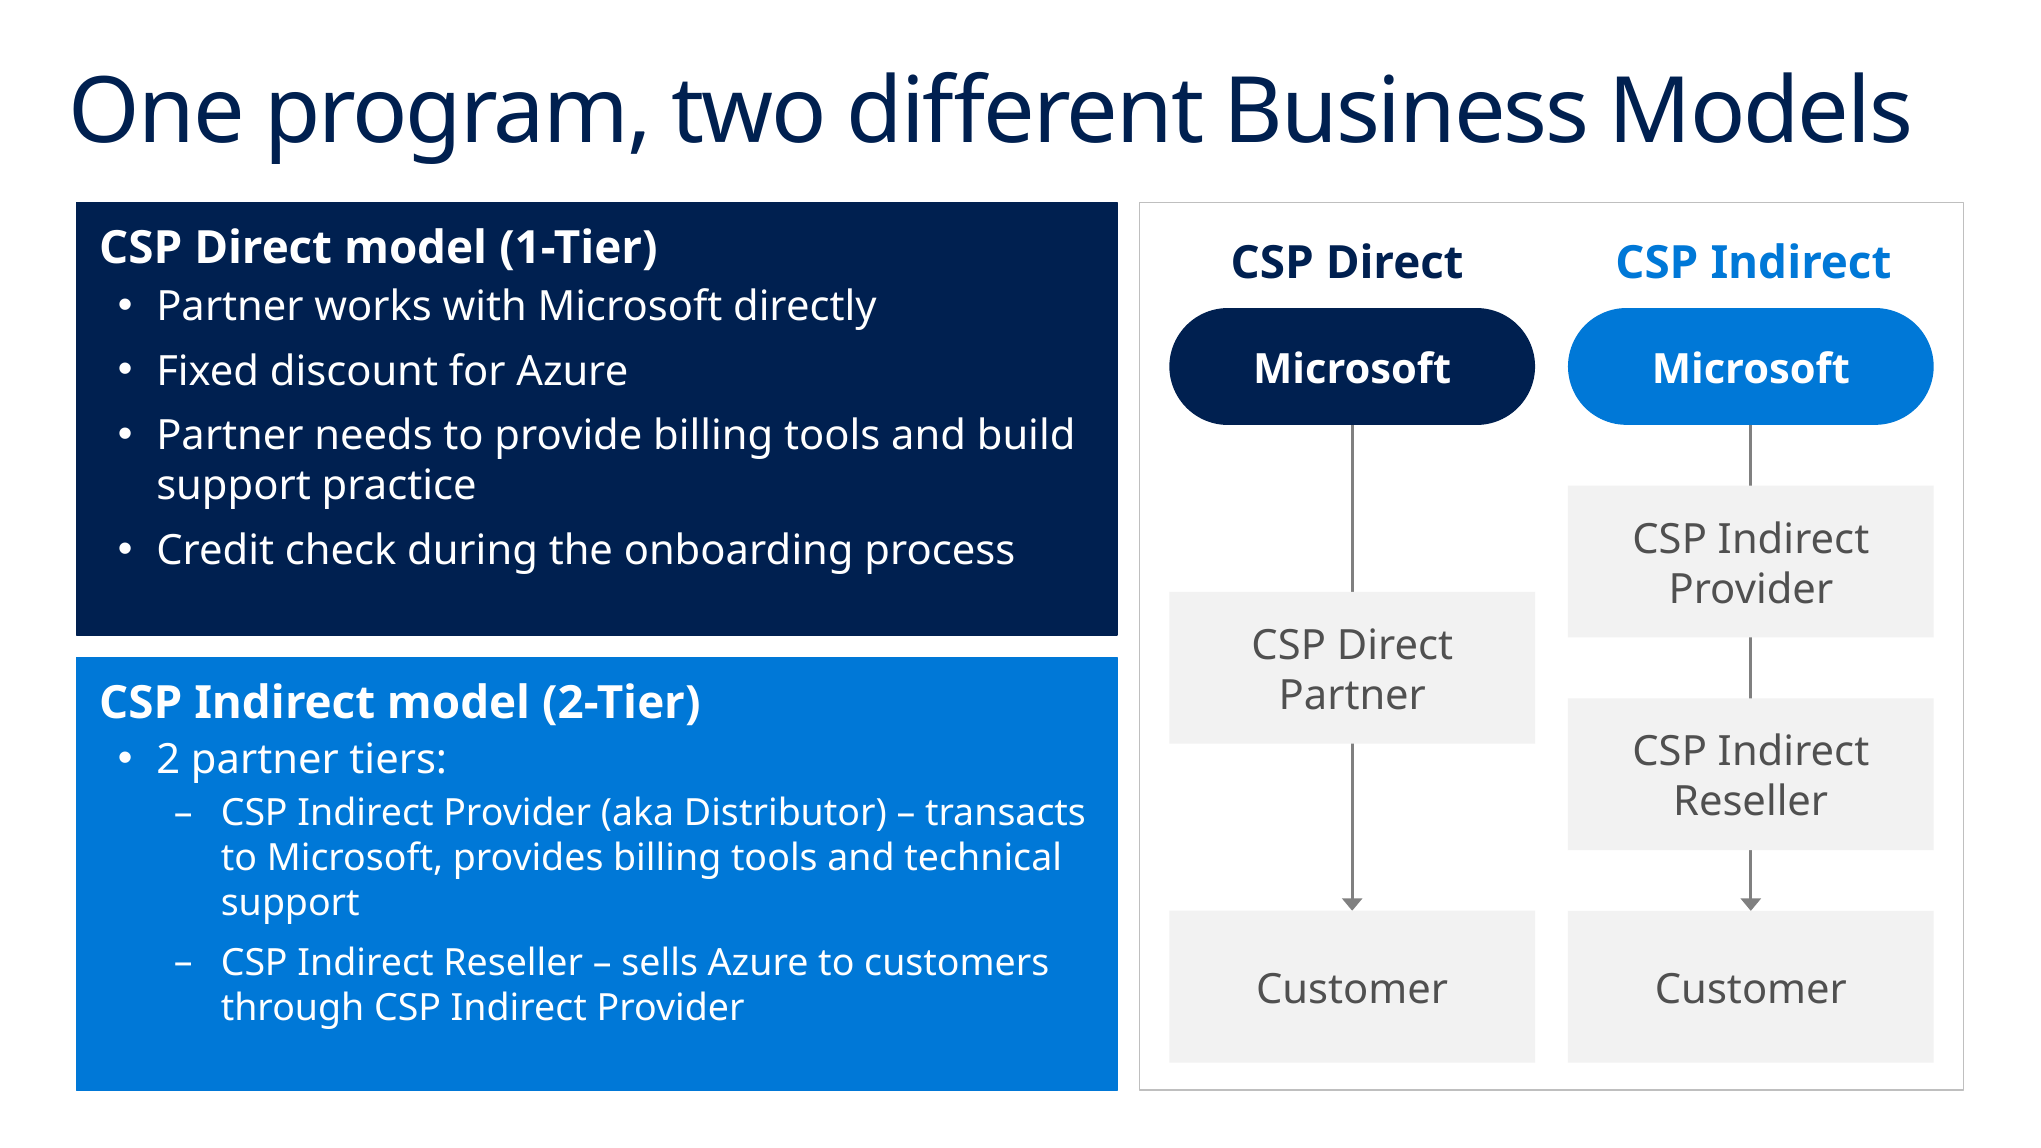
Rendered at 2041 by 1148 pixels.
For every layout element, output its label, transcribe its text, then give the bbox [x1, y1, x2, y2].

text_box CSP Indirect model (2-Tier) 2 partner tiers: CSP Indirect Provider (aka Distributor) – transacts to Microsoft, provides billing tools and technical support CSP Indirect Reseller – sells Azure to customers through CSP Indirect Provider [76, 657, 1118, 1091]
text_box CSP Direct [1230, 232, 1464, 289]
text_box CSP Direct Partner [1353, 591, 1536, 744]
text_box CSP Indirect [1615, 232, 1892, 289]
text_box Customer [1169, 910, 1536, 1063]
text_box Microsoft [1567, 308, 1934, 425]
text_box CSP Indirect Provider [1567, 485, 1750, 638]
text_box CSP Direct Partner [1169, 591, 1351, 744]
text_box CSP Direct model (1-Tier) Partner works with Microsoft directly Fixed discount for Azure Partner needs to provide billing tools and build support practice Credit check during the onboarding process [76, 202, 1118, 636]
text_box CSP Indirect Reseller [1567, 698, 1750, 851]
text_box [1138, 202, 1965, 1091]
title One program, two different Business Models [45, 48, 1996, 183]
text_box Customer [1567, 910, 1934, 1063]
text_box CSP Indirect Reseller [1752, 698, 1934, 851]
text_box Microsoft [1169, 308, 1536, 425]
text_box CSP Indirect Provider [1752, 485, 1934, 638]
